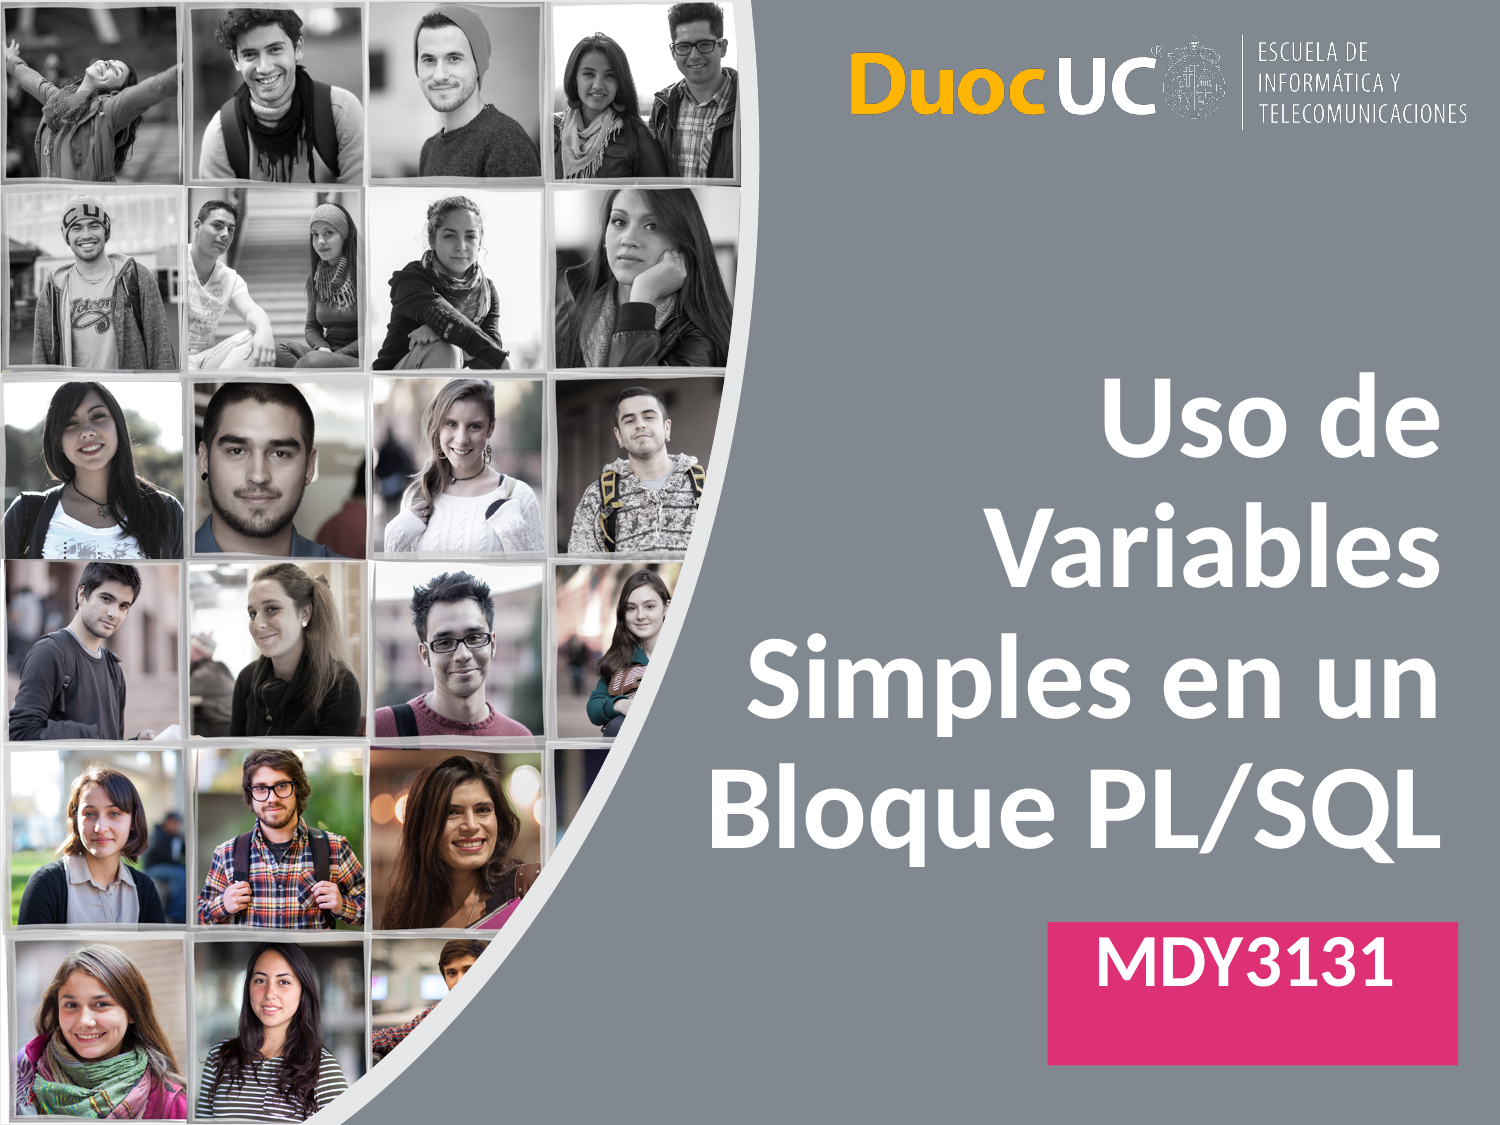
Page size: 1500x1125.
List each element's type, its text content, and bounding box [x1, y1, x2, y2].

subtitle MDY3131 [1047, 922, 1459, 1066]
title Uso de Variables Simples en un Bloque PL/SQL [655, 408, 1459, 883]
picture [851, 34, 1467, 131]
picture [0, 1, 742, 1124]
